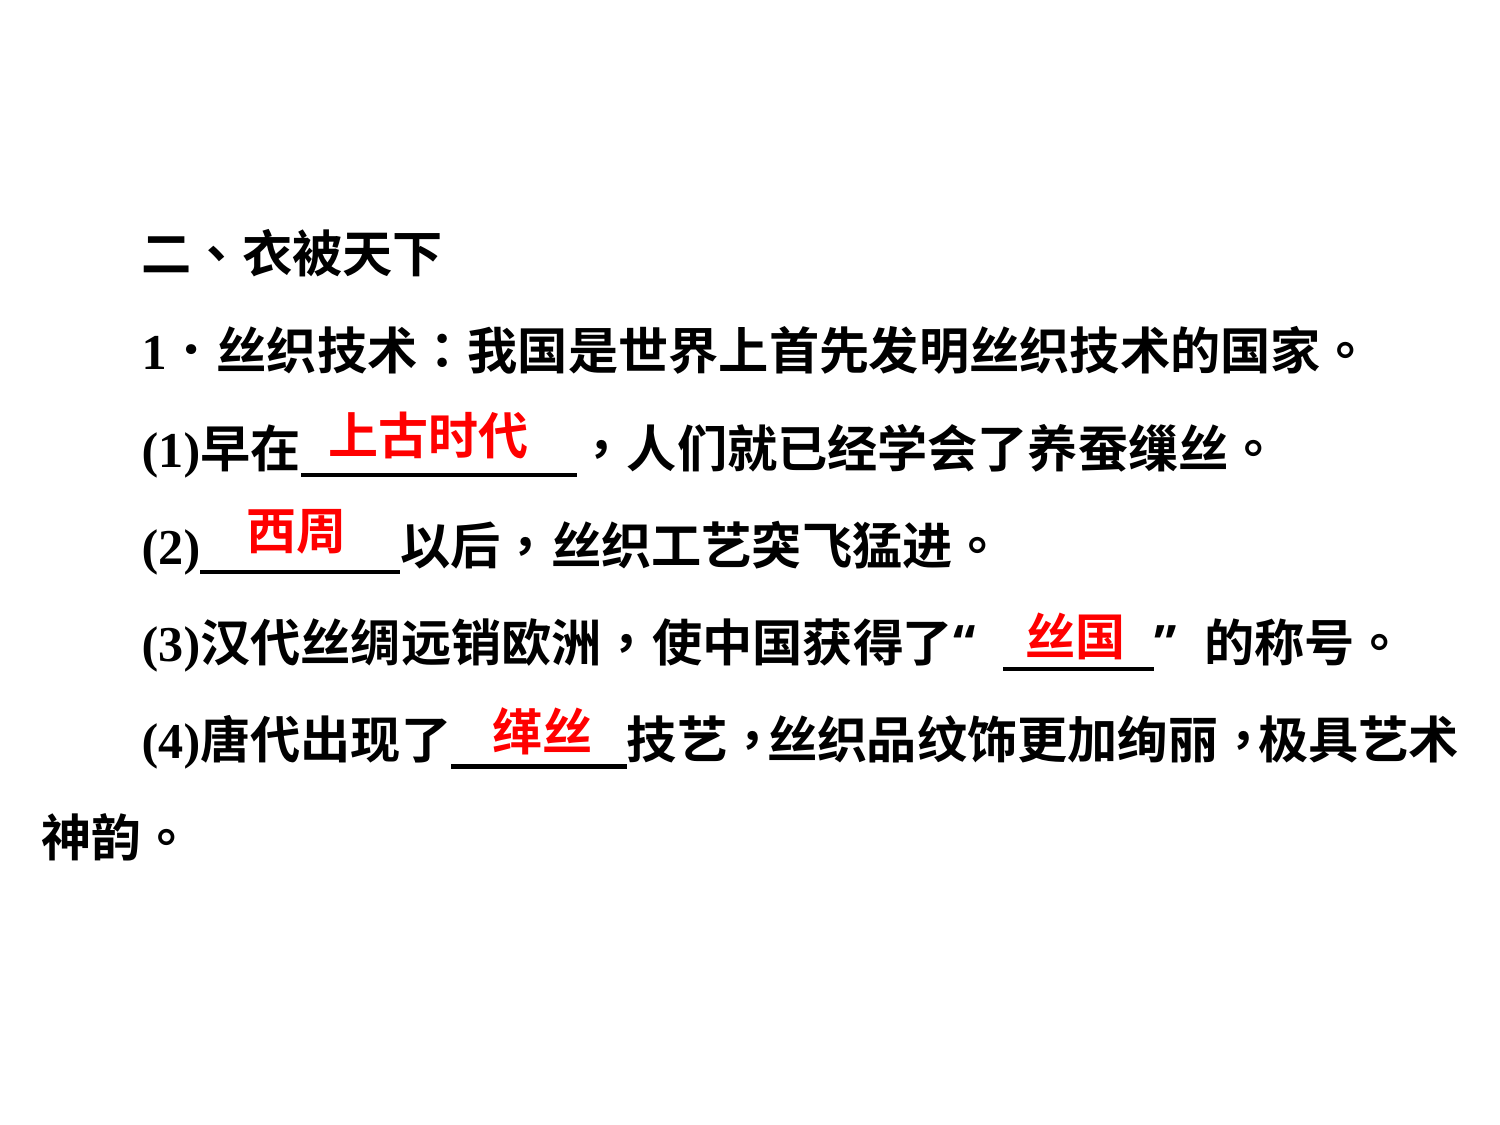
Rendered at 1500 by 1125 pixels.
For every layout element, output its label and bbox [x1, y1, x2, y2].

text_box [41, 222, 1459, 904]
